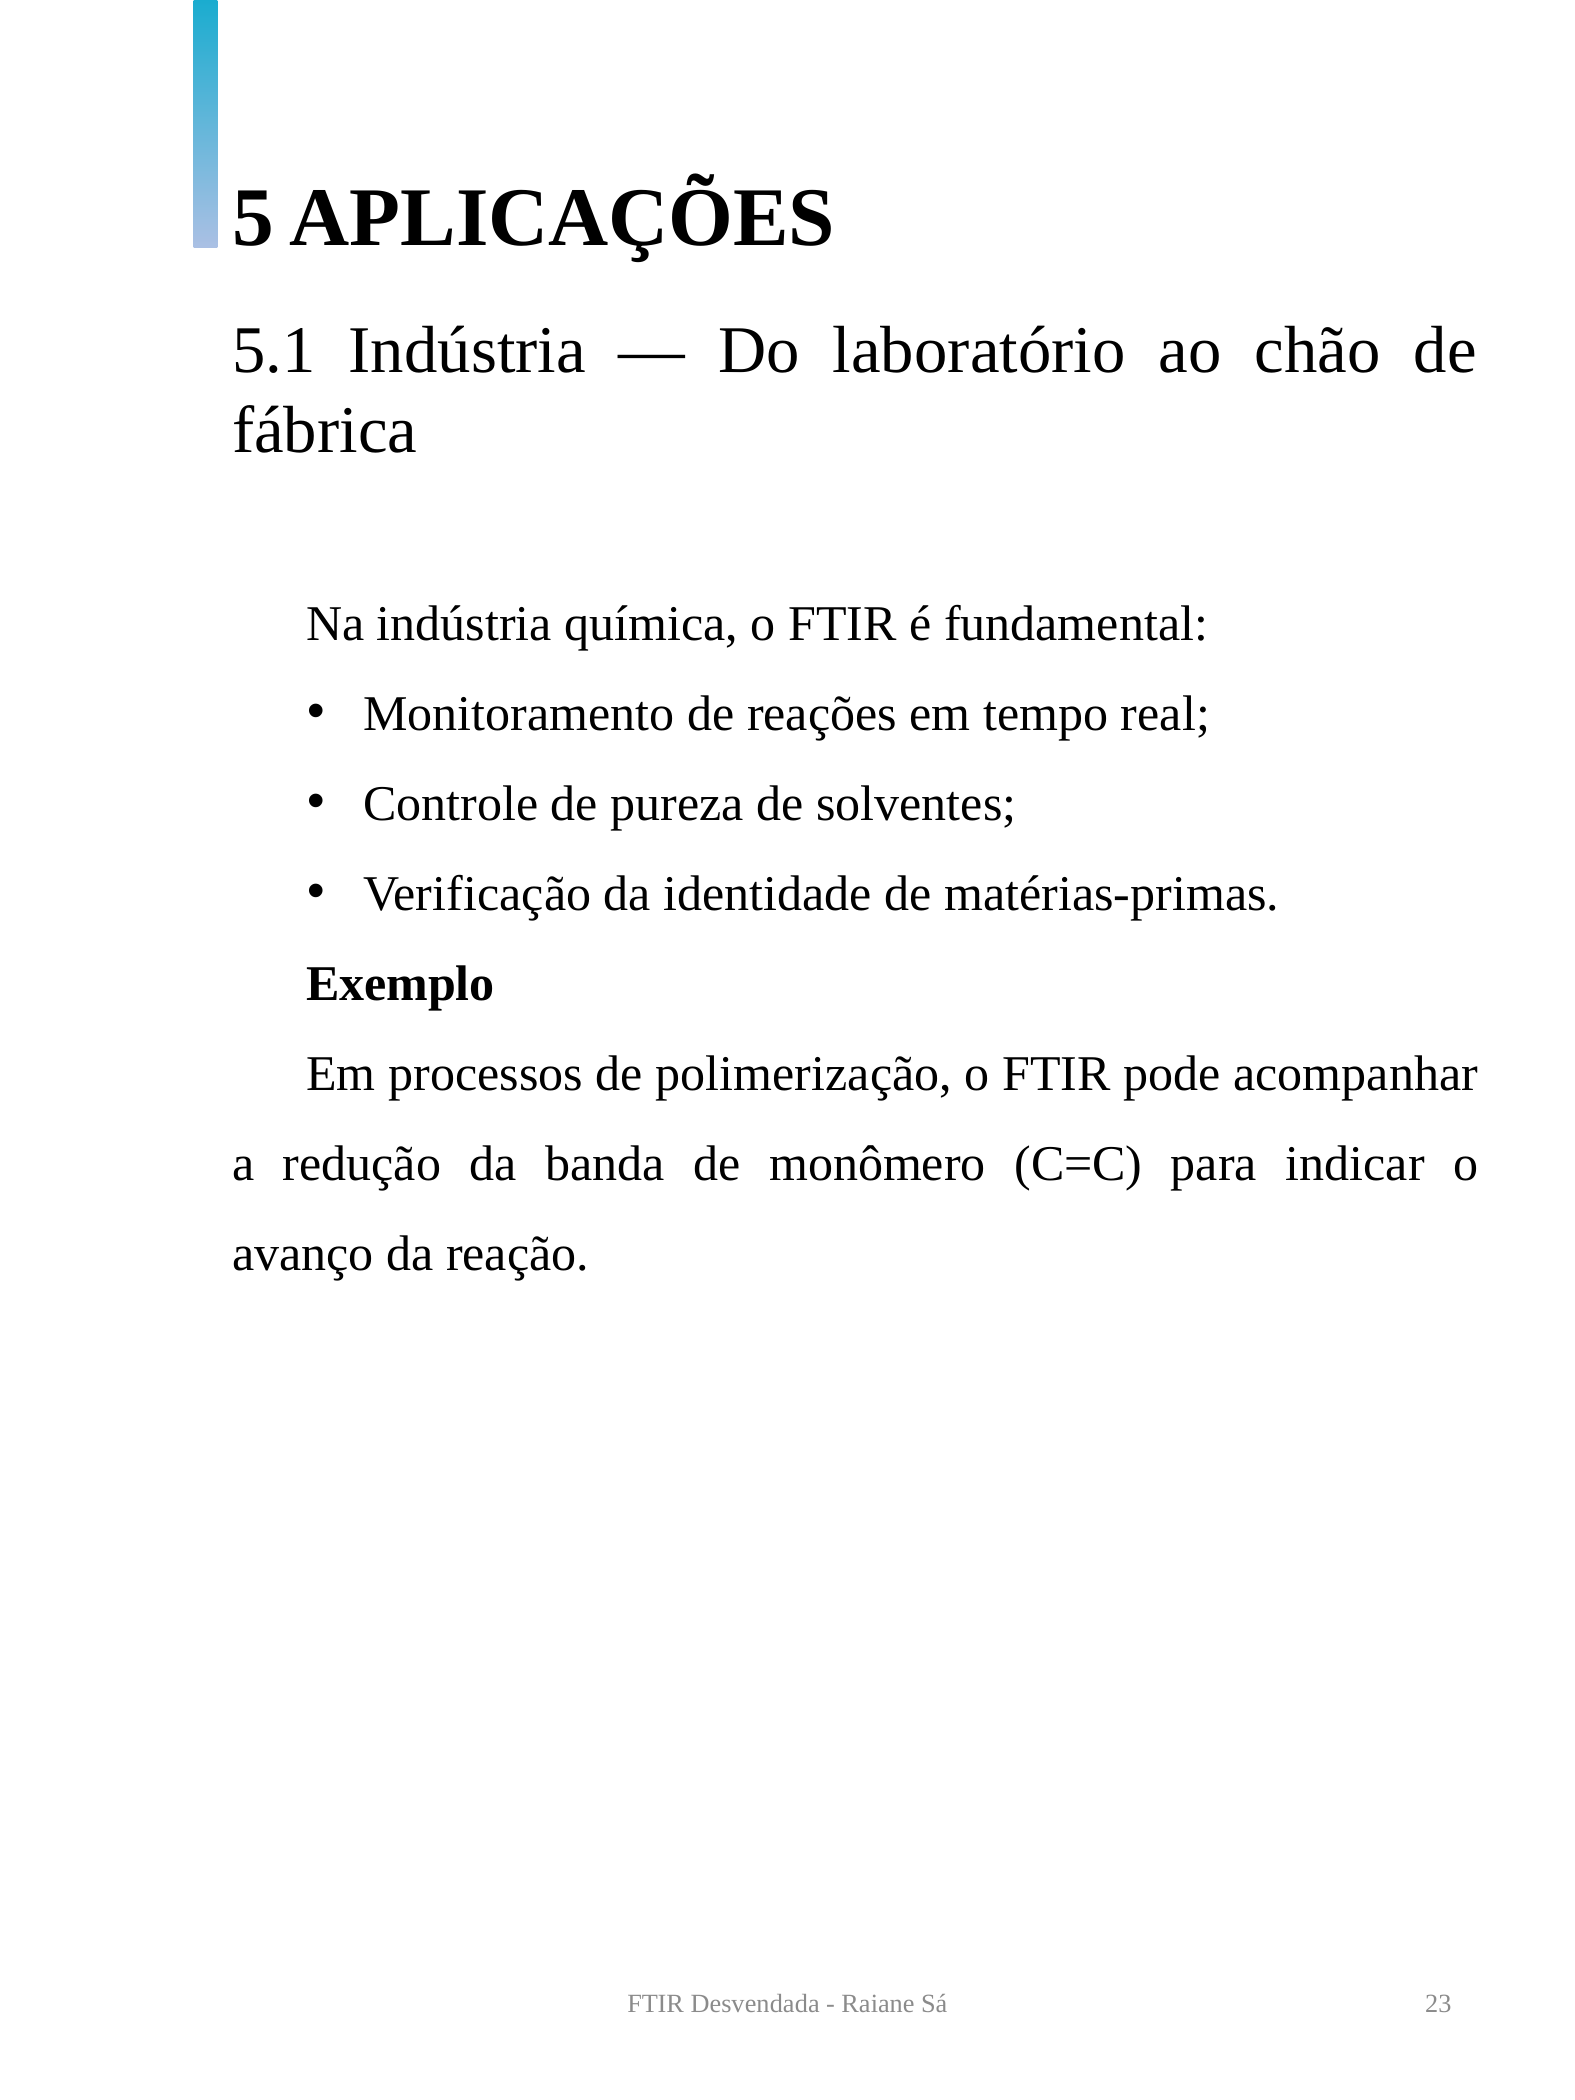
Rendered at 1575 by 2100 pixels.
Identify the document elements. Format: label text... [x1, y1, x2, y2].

text_box 5.1 Indústria — Do laboratório ao chão de fábrica [217, 297, 1494, 473]
text_box 5 APLICAÇÕES [217, 154, 1093, 270]
text_box [193, 0, 218, 249]
text_box Na indústria química, o FTIR é fundamental: Monitoramento de reações em tempo real; Controle de pureza de solventes; Verificação da identidade de matérias-primas. Exemplo Em processos de polimerização, o FTIR pode acompanhar a redução da banda de monômero (C=C) para indicar o avanço da reação. [217, 552, 1494, 1288]
footer FTIR Desvendada - Raiane Sá [521, 1946, 1054, 2059]
slide_number 23 [1112, 1946, 1467, 2059]
